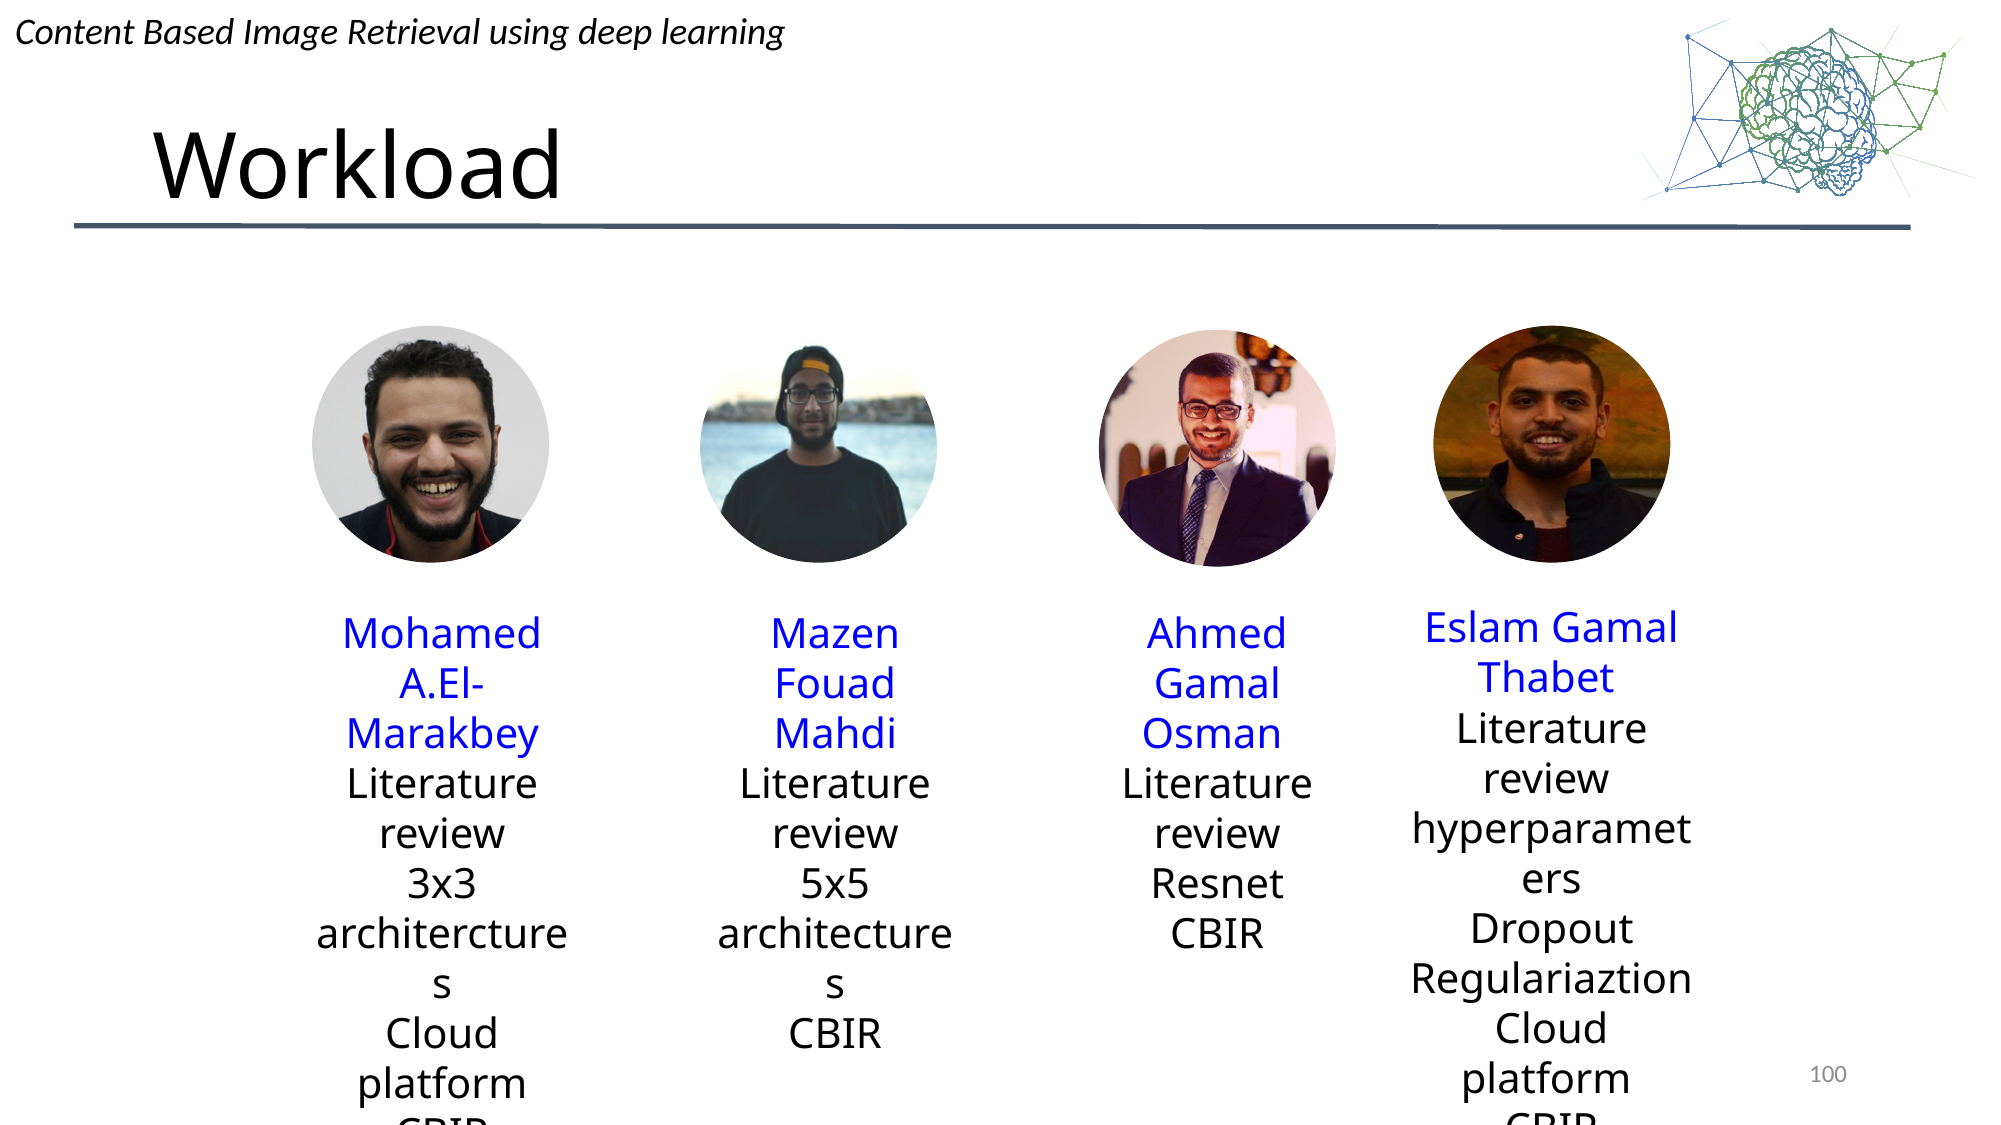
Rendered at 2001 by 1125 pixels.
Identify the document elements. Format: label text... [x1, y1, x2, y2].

text_box Mazen Fouad Mahdi Literature review 5x5 architectures CBIR [700, 591, 971, 800]
picture [1098, 329, 1336, 567]
picture [312, 325, 550, 563]
picture [700, 333, 938, 563]
picture [1433, 325, 1671, 563]
text_box Eslam Gamal Thabet Literature review hyperparameters Dropout Regulariaztion Cloud platform CBIR [1390, 586, 1713, 794]
text_box Mohamed A.El- Marakbey Literature review 3x3 architerctures Cloud platform CBIR [296, 591, 588, 800]
text_box Ahmed Gamal Osman Literature review Resnet CBIR [1063, 591, 1372, 829]
title Workload [137, 59, 1863, 278]
slide_number 100 [1412, 1042, 1863, 1103]
